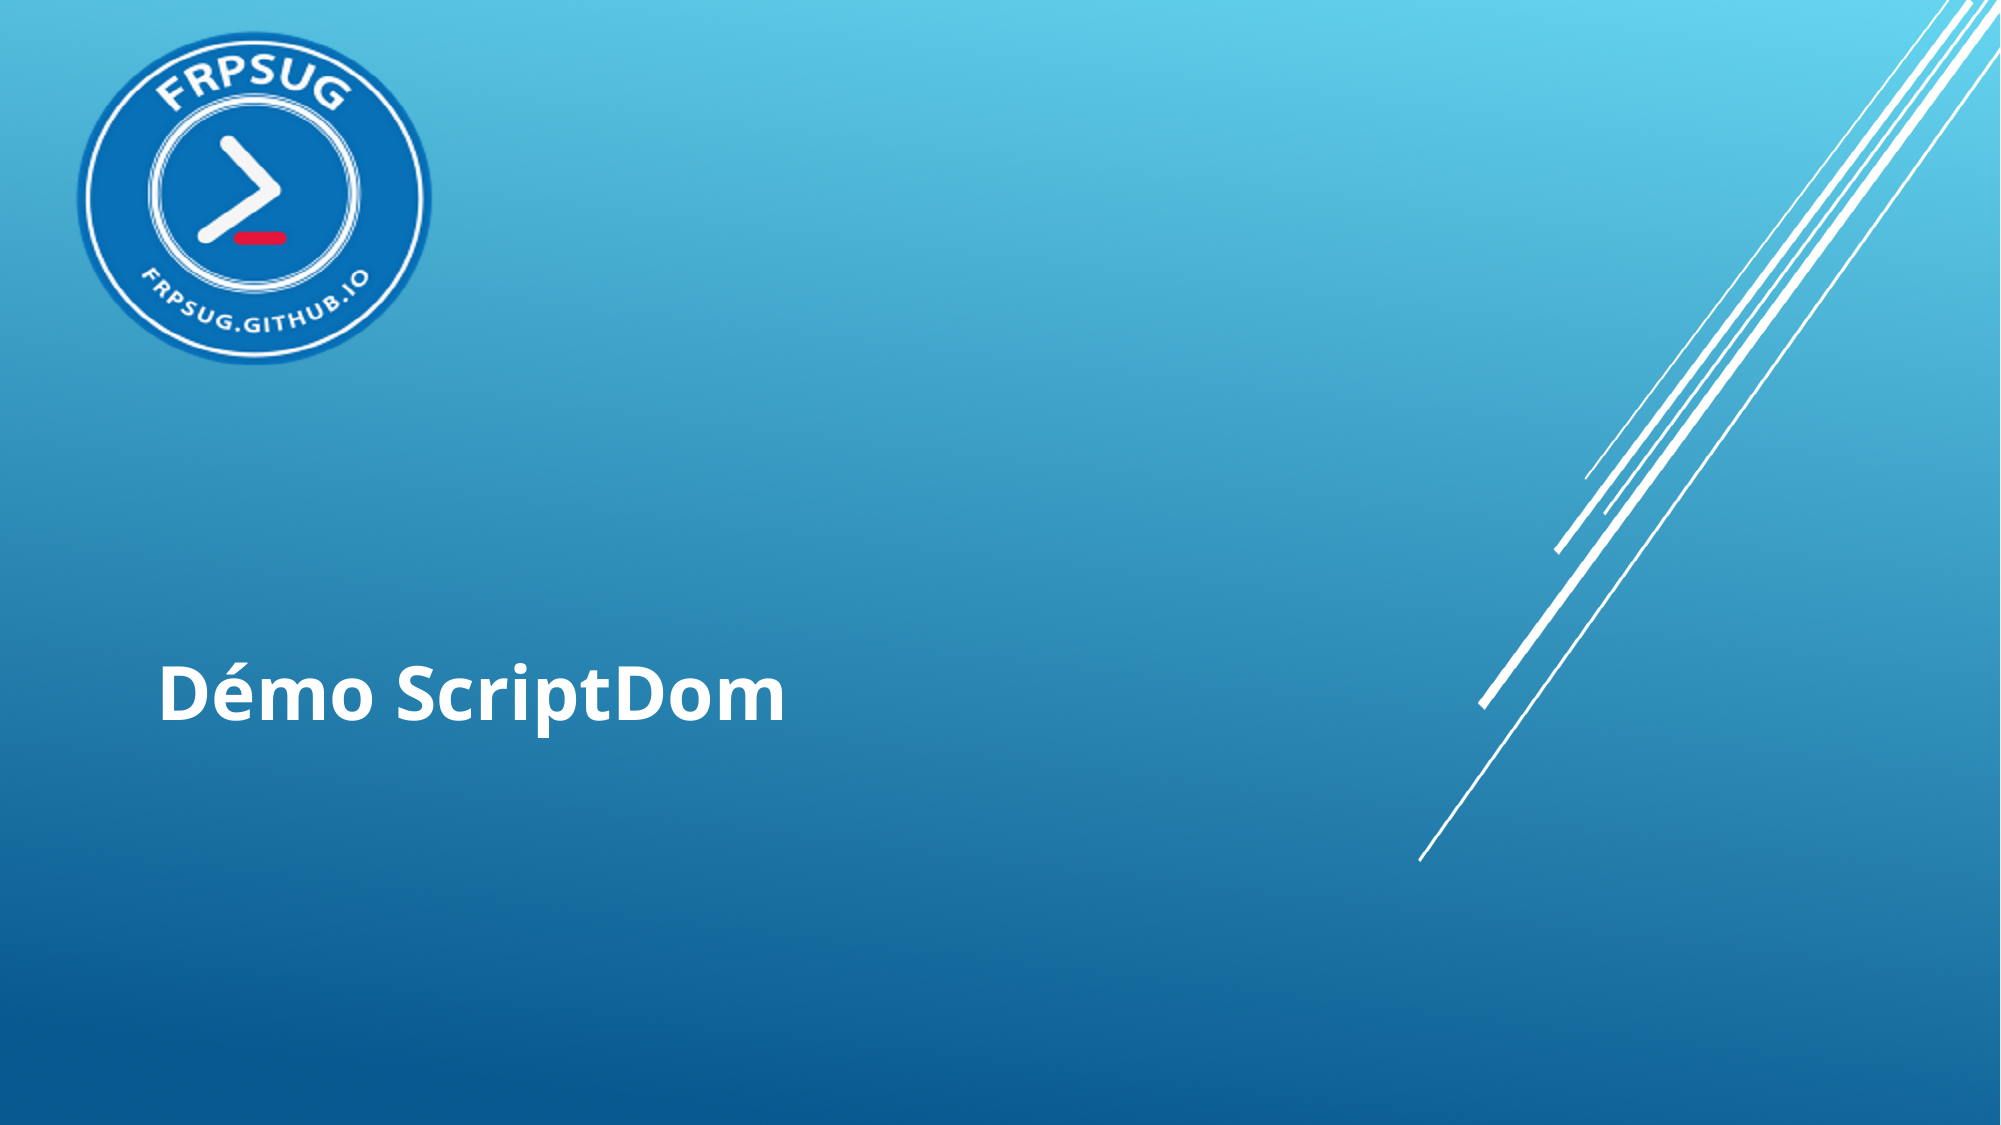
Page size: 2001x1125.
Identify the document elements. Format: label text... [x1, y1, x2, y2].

picture [0, 0, 2001, 1125]
text_box Démo ScriptDom [141, 547, 1480, 744]
